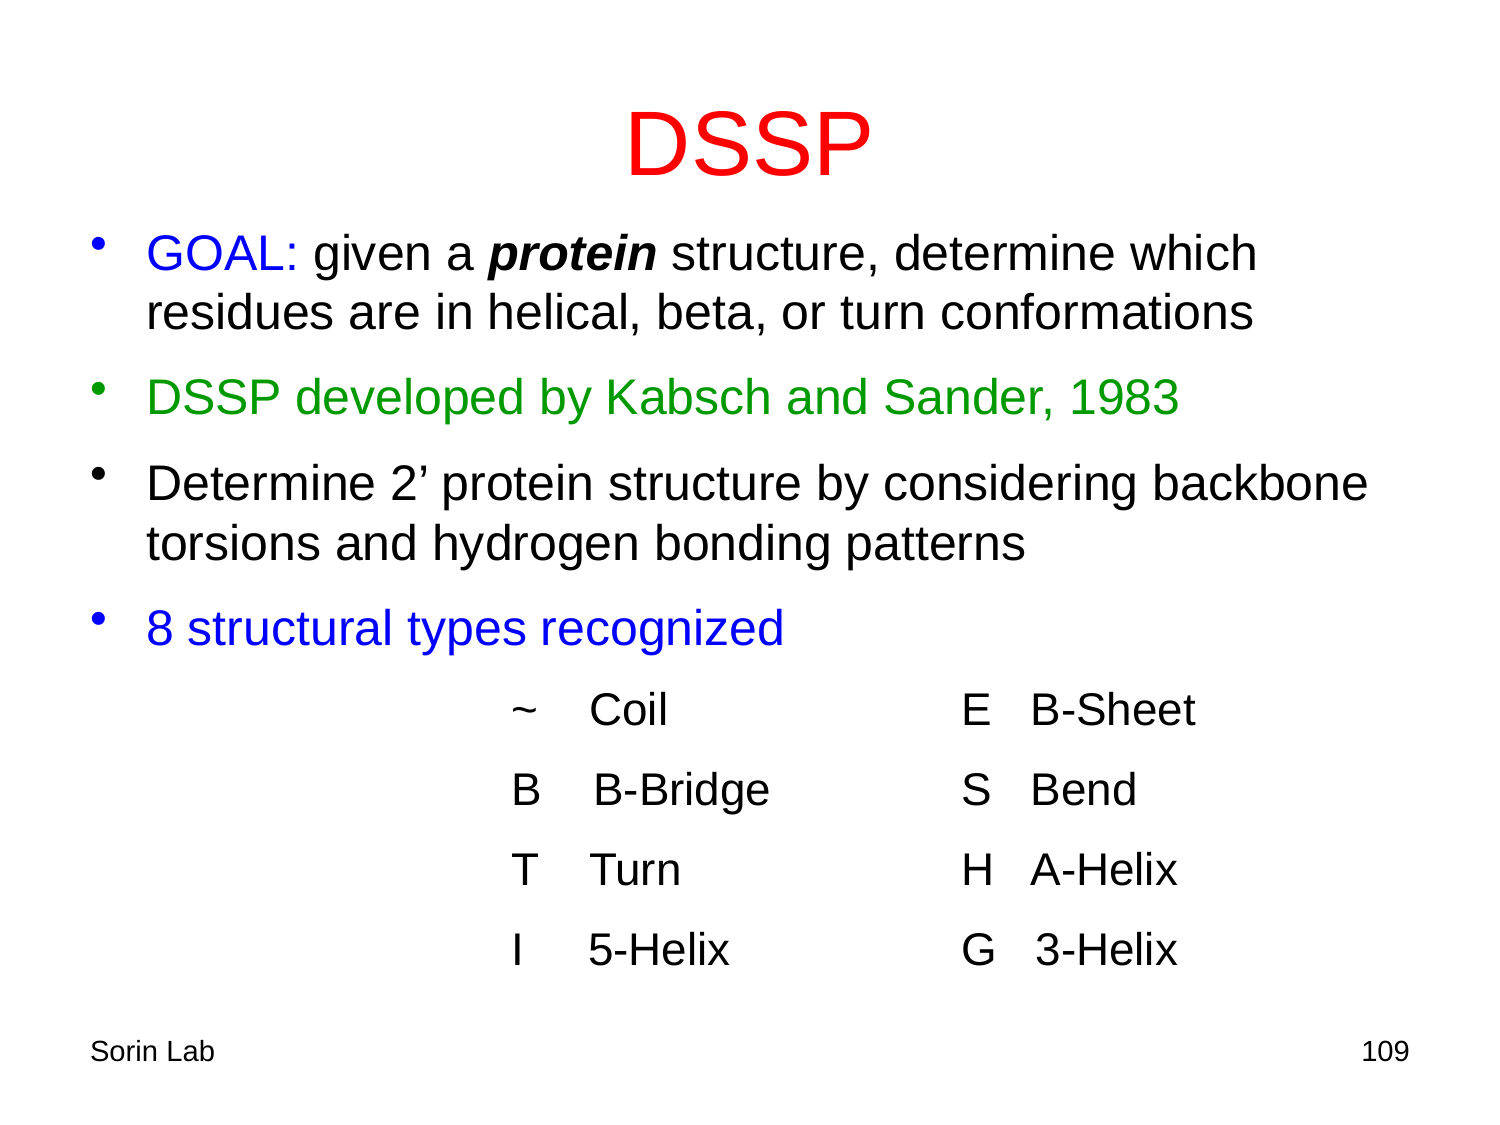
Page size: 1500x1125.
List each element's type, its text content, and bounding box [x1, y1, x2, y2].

slide_number Sorin Lab [74, 1024, 426, 1103]
list GOAL: given a protein structure, determine which residues are in helical, beta, or turn conformations DSSP developed by Kabsch and Sander, 1983 Determine 2’ protein structure by considering backbone torsions and hydrogen bonding patterns 8 structural types recognized ~ Coil E B-Sheet B B-Bridge S Bend T Turn H A-Helix I 5-Helix G 3-Helix [75, 212, 1425, 1005]
title DSSP [75, 45, 1425, 212]
slide_number 109 [1074, 1024, 1426, 1103]
